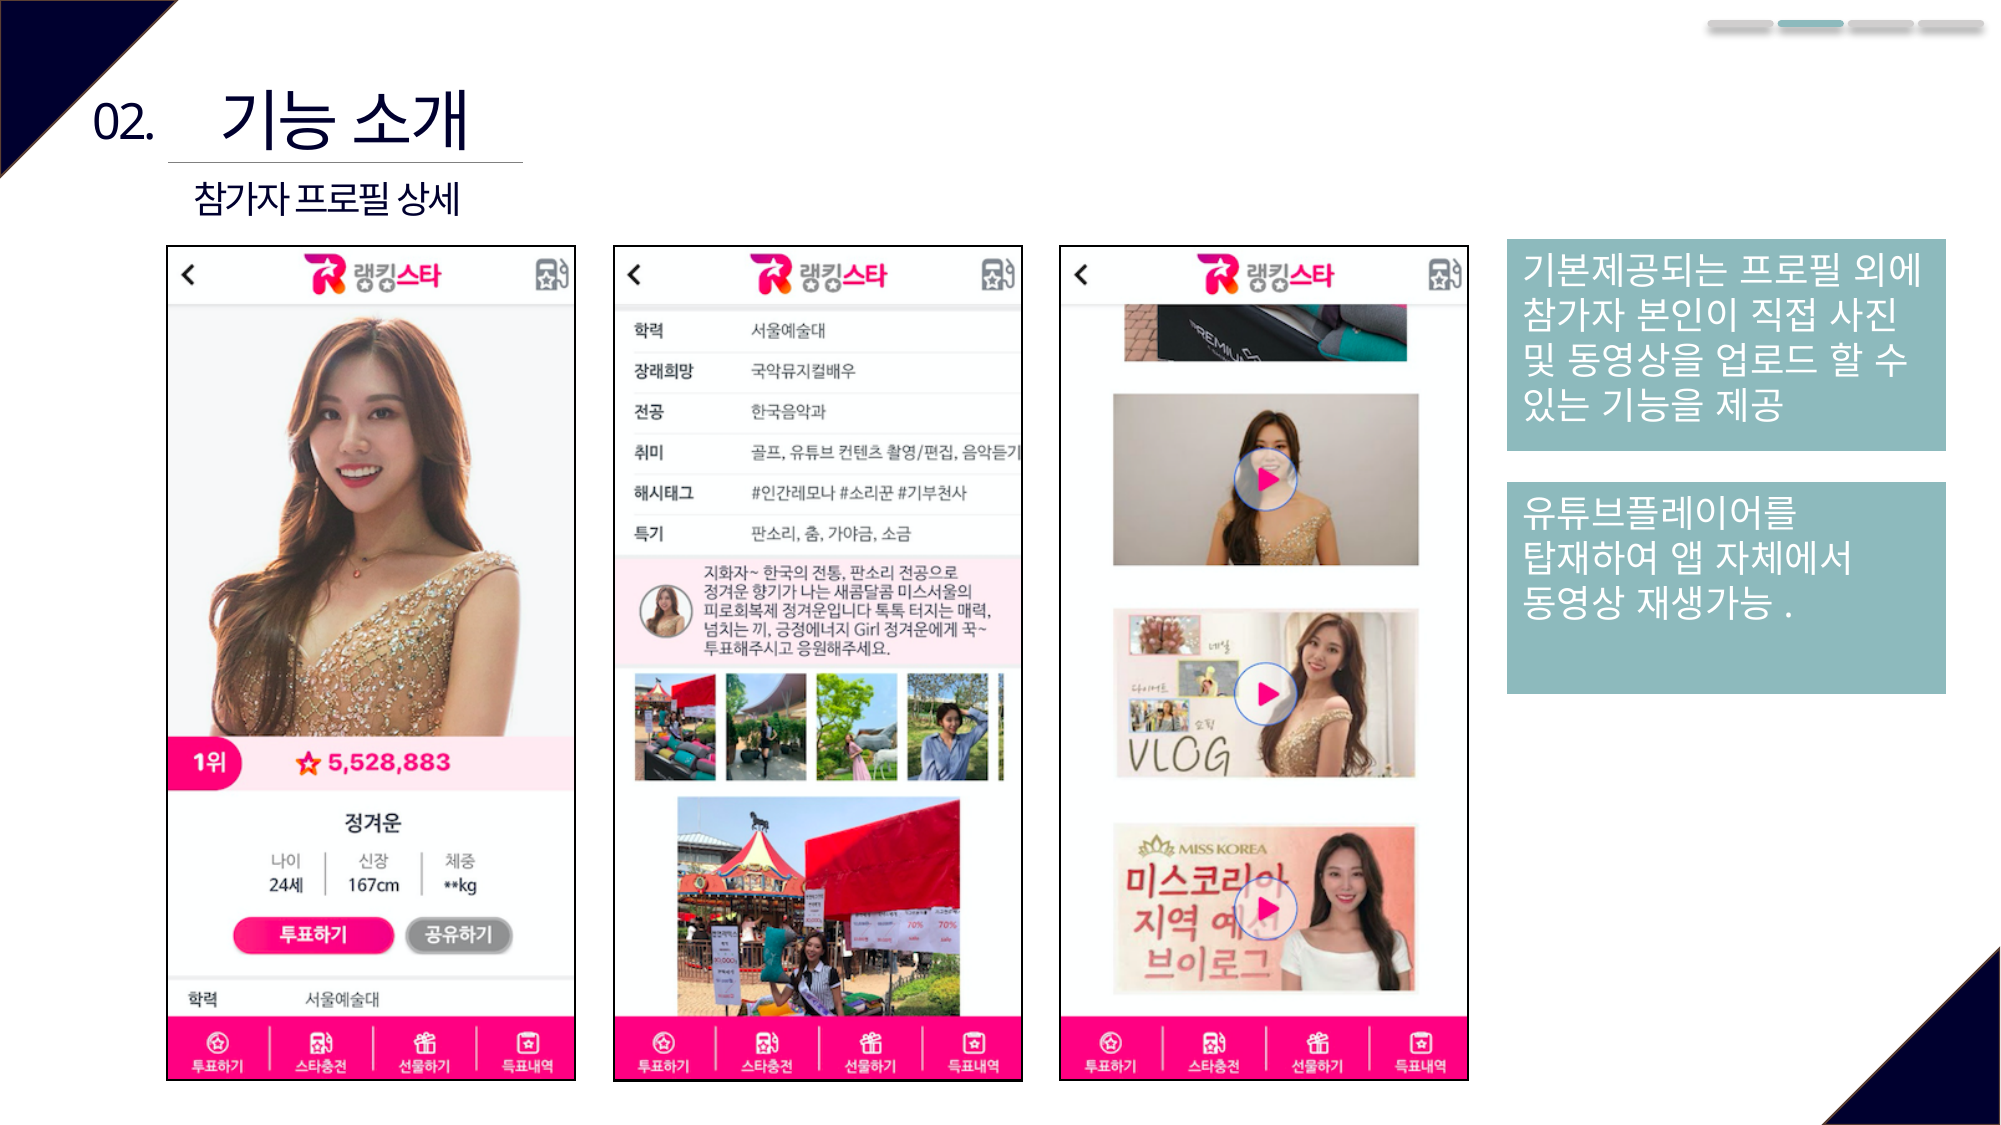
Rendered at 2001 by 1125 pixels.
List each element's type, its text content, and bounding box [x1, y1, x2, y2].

text_box 유튜브플레이어를 탑재하여 앱 자체에서 동영상 재생가능. [1507, 482, 1946, 694]
picture [1061, 247, 1468, 1080]
picture [168, 247, 575, 1080]
text_box 기본제공되는 프로필 외에 참가자 본인이 직접 사진 및 동영상을 업로드 할 수 있는 기능을 제공 [1507, 239, 1946, 451]
picture [614, 247, 1021, 1080]
text_box 기능 소개 [204, 71, 487, 162]
text_box 02. [78, 81, 172, 157]
text_box 참가자 프로필 상세 [178, 168, 478, 229]
text_box 기능 소개 [204, 163, 487, 167]
